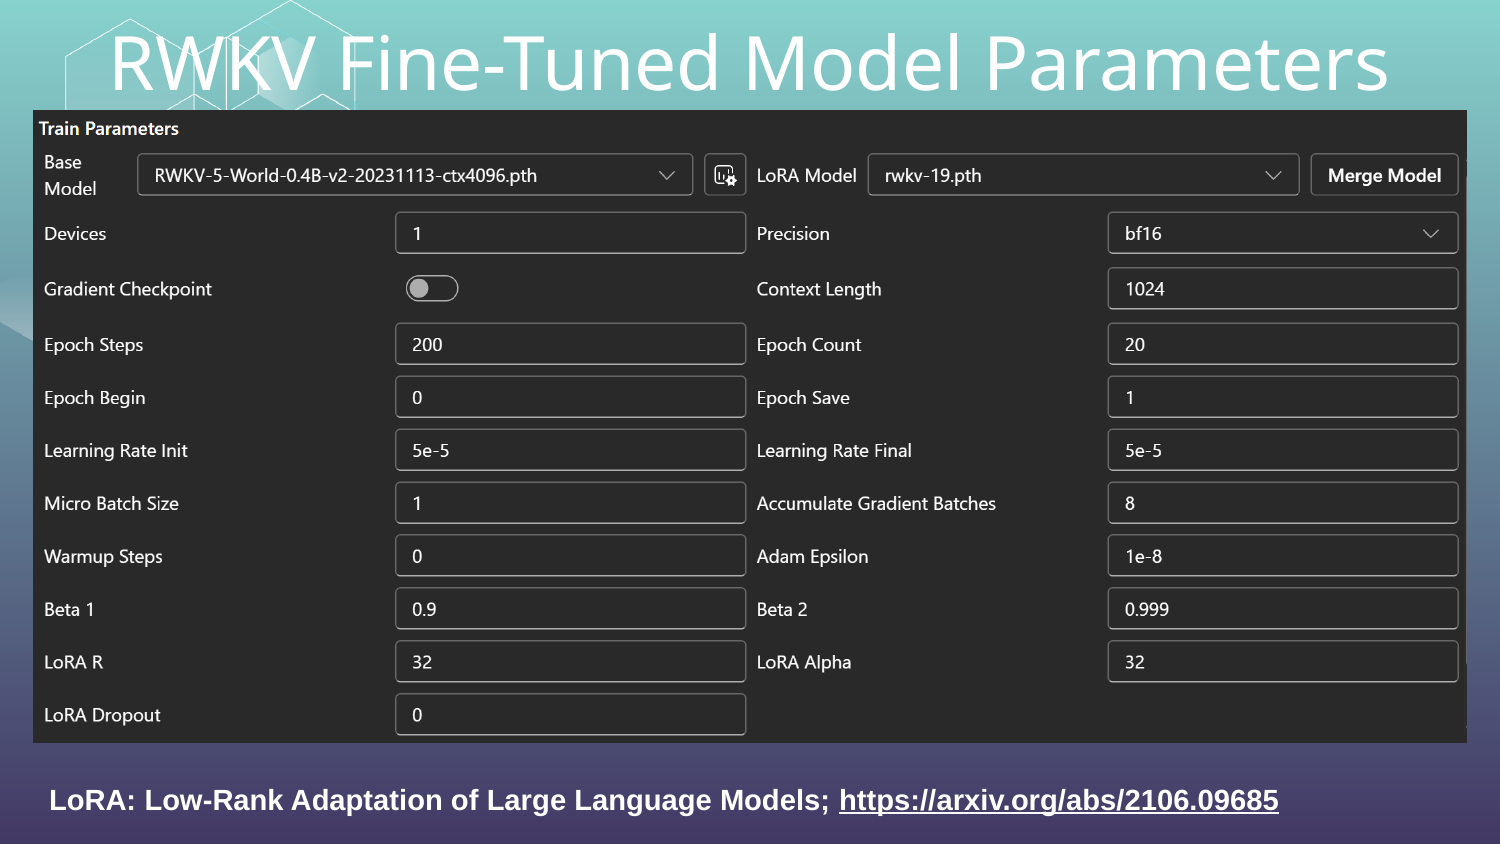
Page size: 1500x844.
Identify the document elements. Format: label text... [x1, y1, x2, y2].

title RWKV Fine-Tuned Model Parameters [88, 0, 1412, 109]
text_box LoRA: Low-Rank Adaptation of Large Language Models; https://arxiv.org/abs/2106.09685 [34, 774, 1411, 844]
picture [0, 0, 1467, 743]
